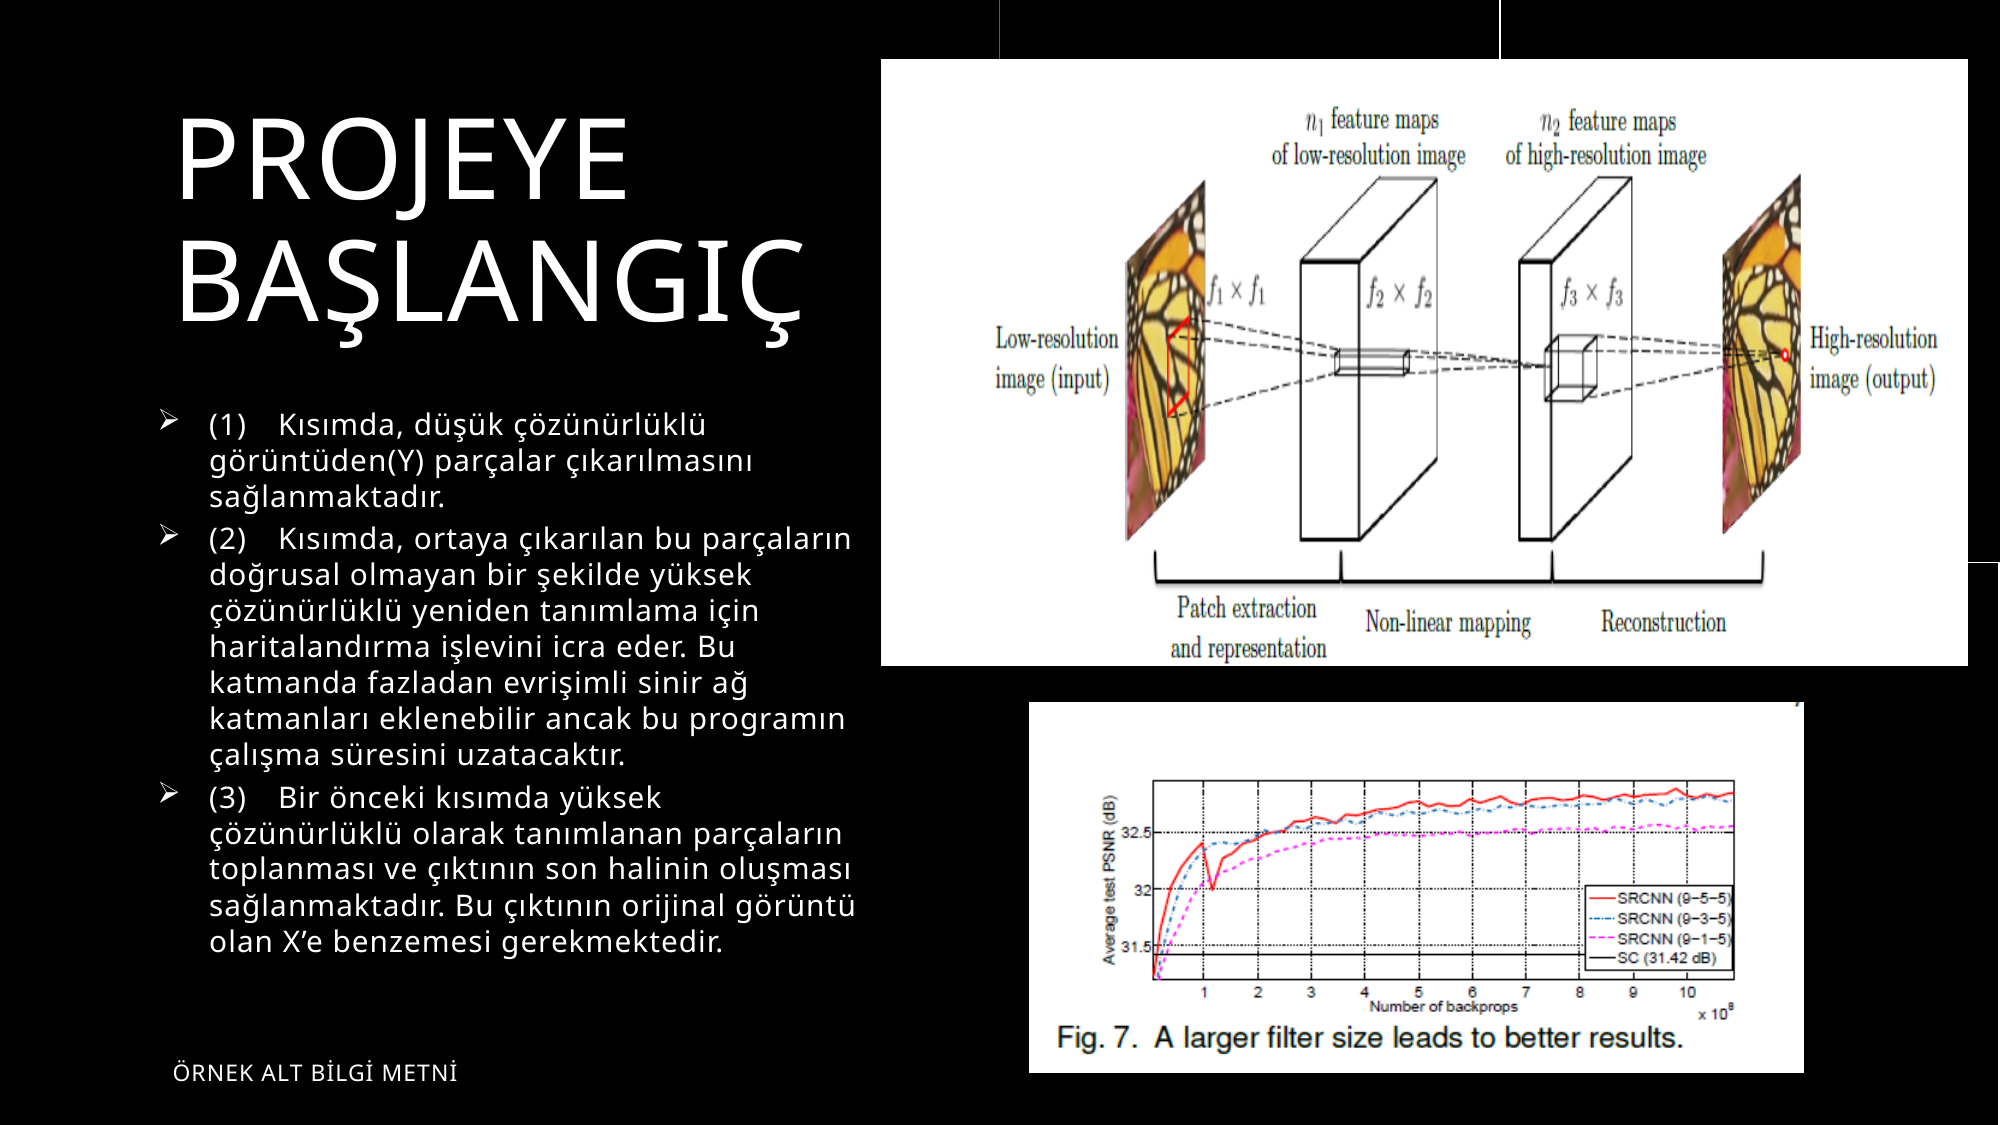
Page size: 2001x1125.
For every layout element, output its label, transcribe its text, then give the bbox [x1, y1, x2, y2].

list (1) Kısımda, düşük çözünürlüklü görüntüden(Y) parçalar çıkarılmasını sağlanmaktadır. (2) Kısımda, ortaya çıkarılan bu parçaların doğrusal olmayan bir şekilde yüksek çözünürlüklü yeniden tanımlama için haritalandırma işlevini icra eder. Bu katmanda fazladan evrişimli sinir ağ katmanları eklenebilir ancak bu programın çalışma süresini uzatacaktır. (3) Bir önceki kısımda yüksek çözünürlüklü olarak tanımlanan parçaların toplanması ve çıktının son halinin oluşması sağlanmaktadır. Bu çıktının orijinal görüntü olan X’e benzemesi gerekmektedir. [142, 395, 881, 986]
title Projeye başlangıç [157, 52, 999, 395]
picture [881, 0, 2000, 1125]
